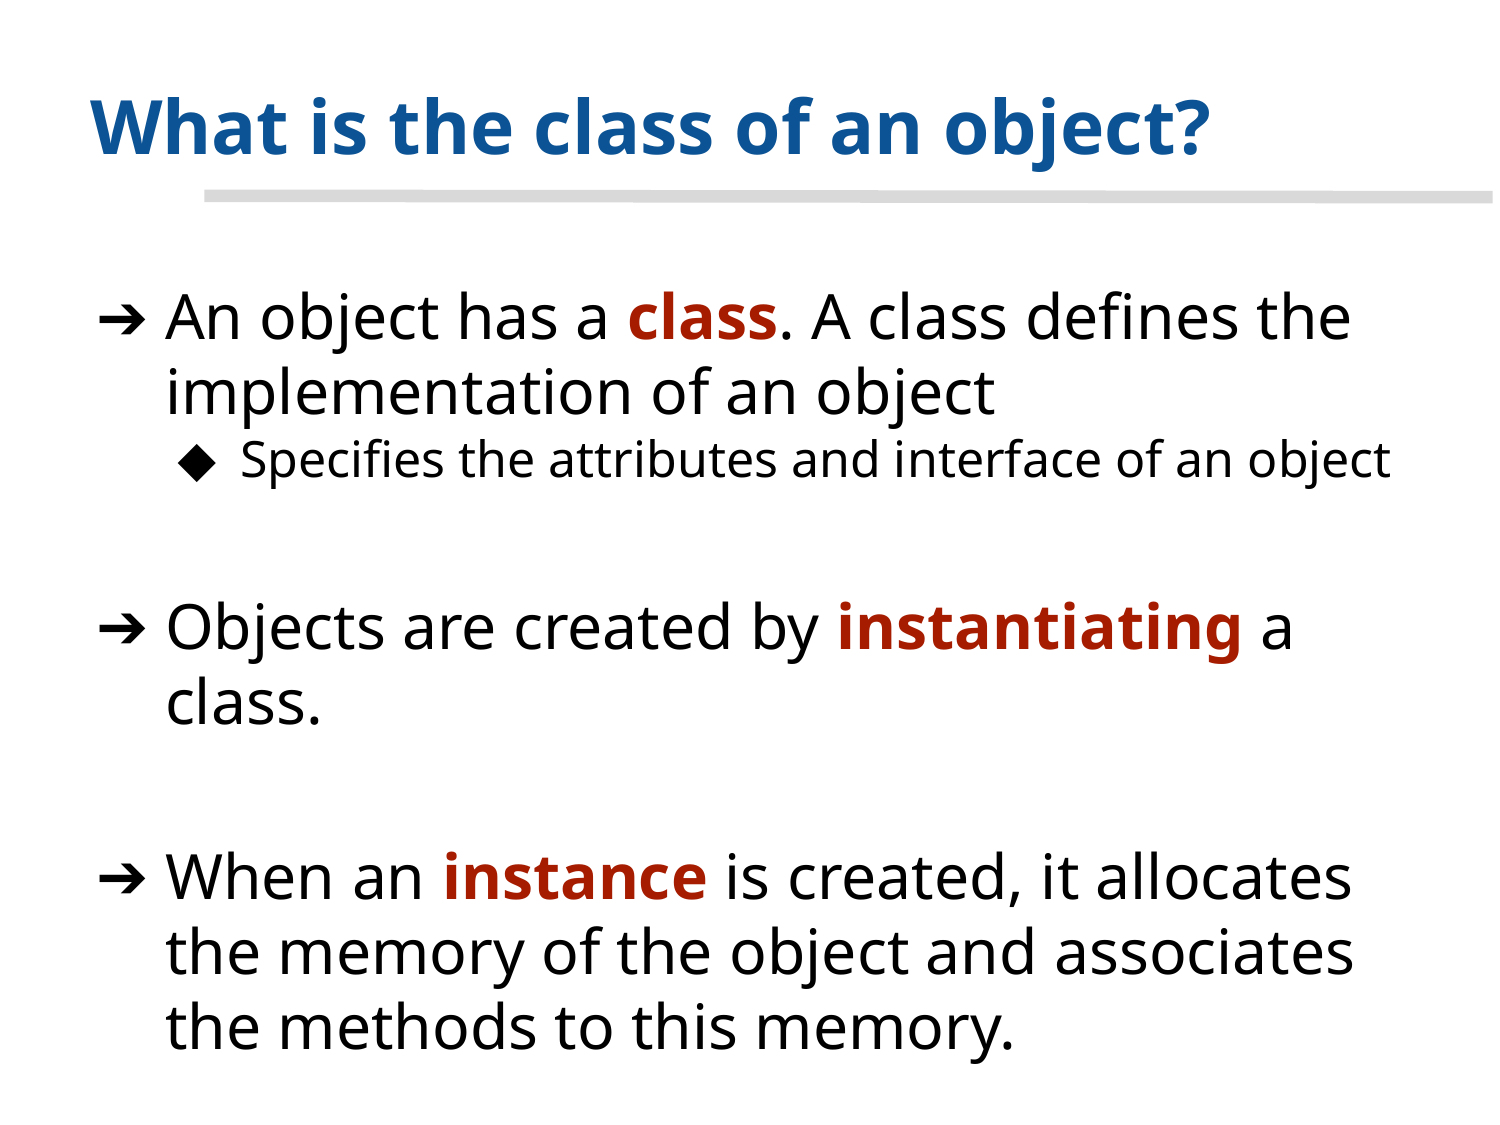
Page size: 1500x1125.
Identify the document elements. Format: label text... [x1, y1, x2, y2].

title What is the class of an object? [75, 45, 1425, 185]
list An object has a class. A class defines the implementation of an object Specifies the attributes and interface of an object Objects are created by instantiating a class. When an instance is created, it allocates the memory of the object and associates the methods to this memory. [75, 262, 1425, 1078]
